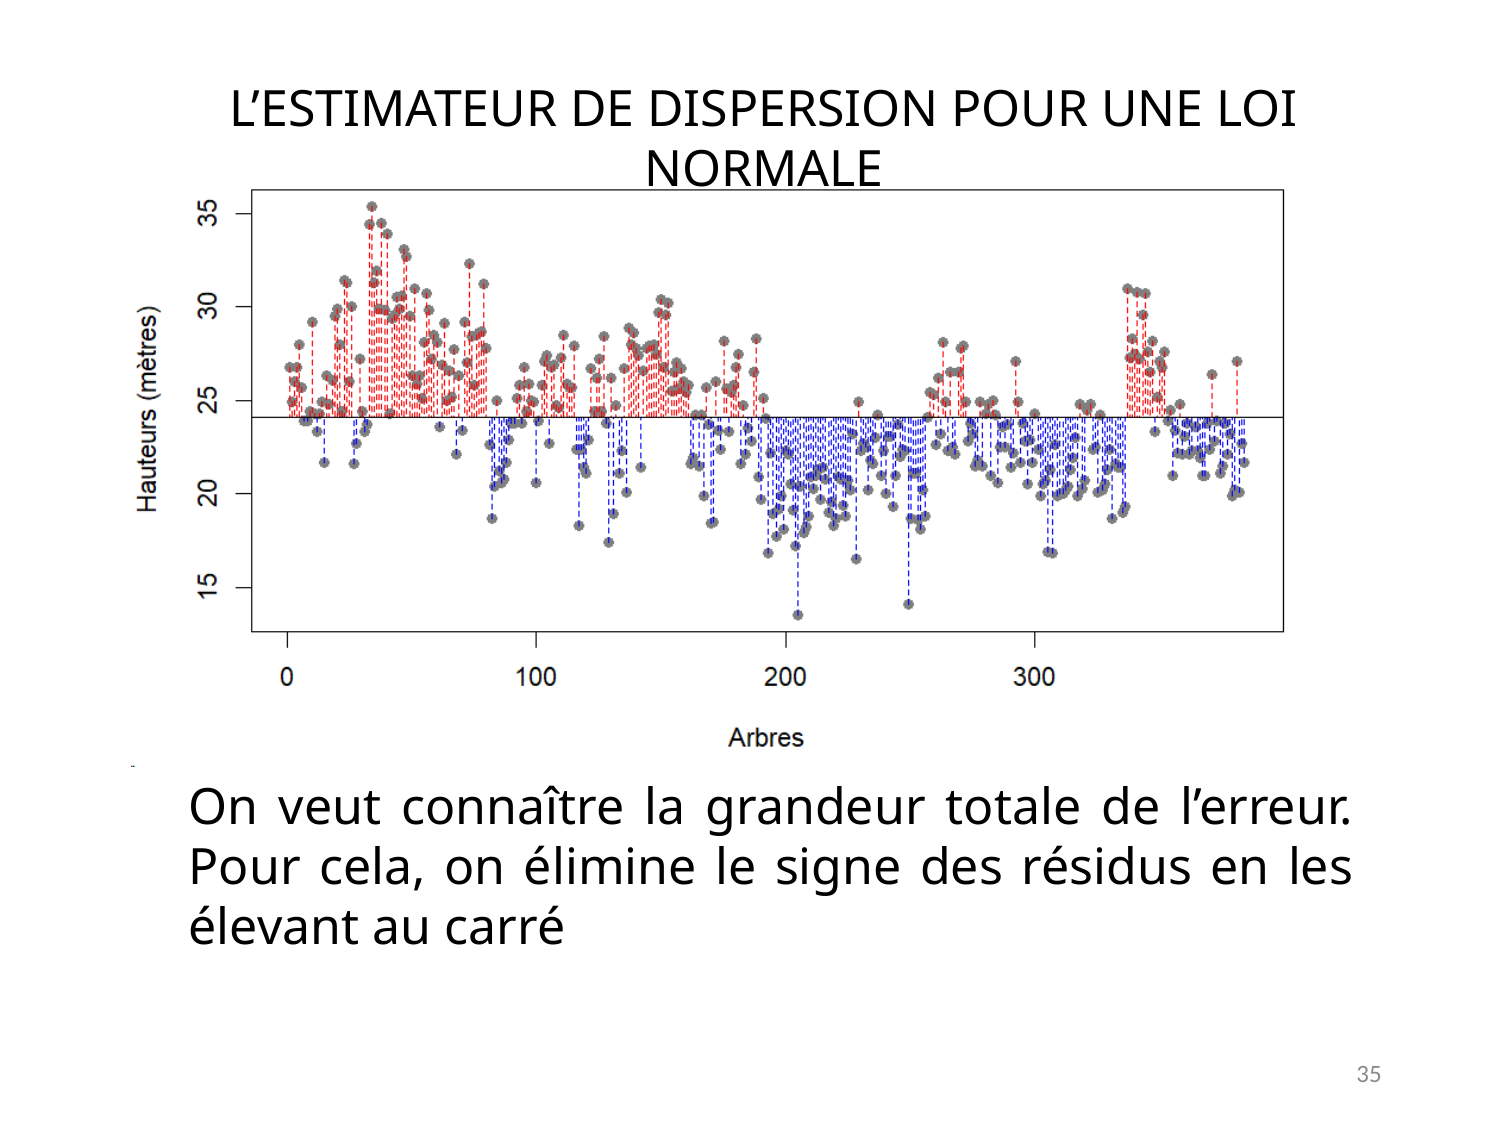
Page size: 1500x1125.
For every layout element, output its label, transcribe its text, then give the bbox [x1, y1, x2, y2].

picture [131, 162, 1327, 767]
text_box L’estimateur de dispersion pour une loi normale [131, 69, 1397, 204]
slide_number 35 [1059, 1042, 1397, 1103]
